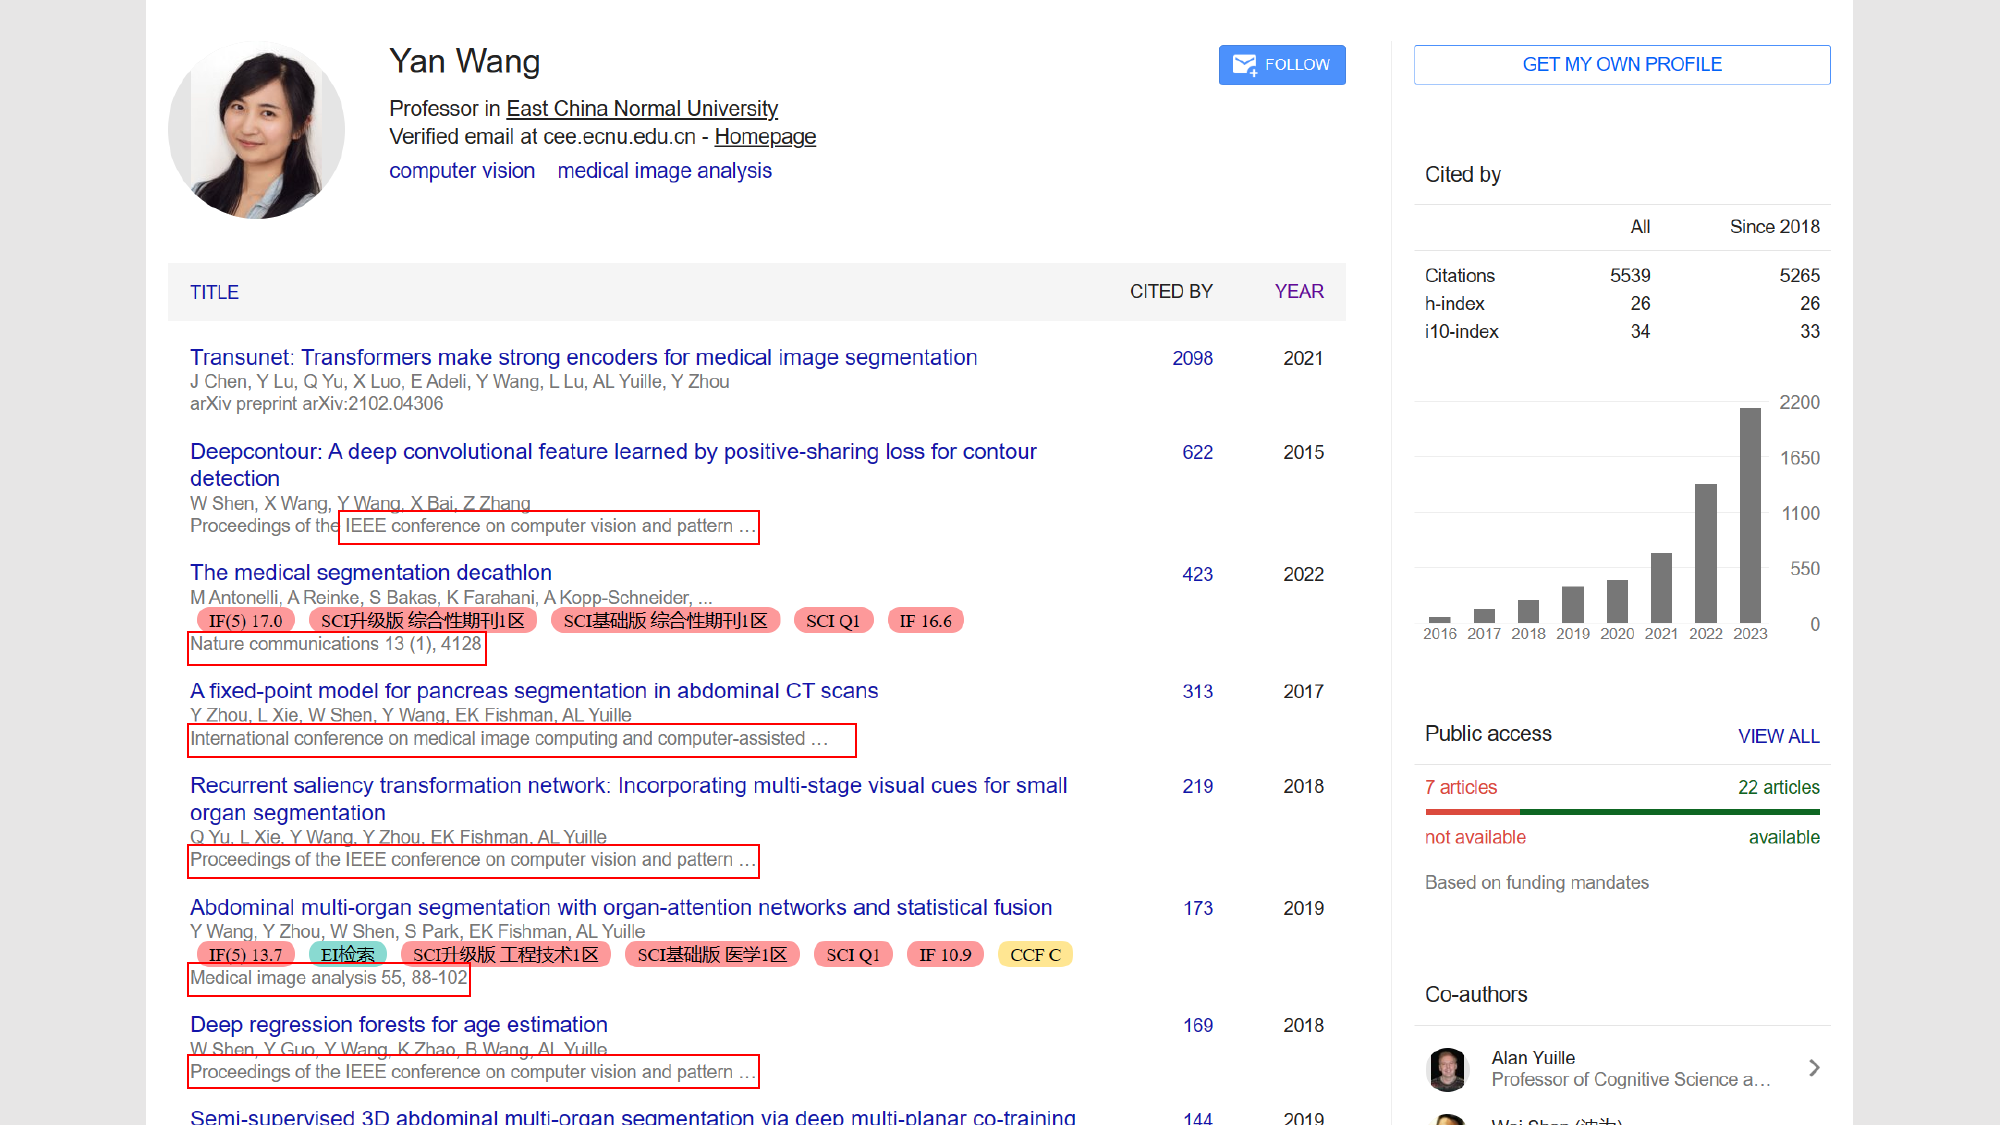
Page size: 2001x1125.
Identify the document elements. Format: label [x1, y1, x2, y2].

picture [146, 0, 1853, 1125]
